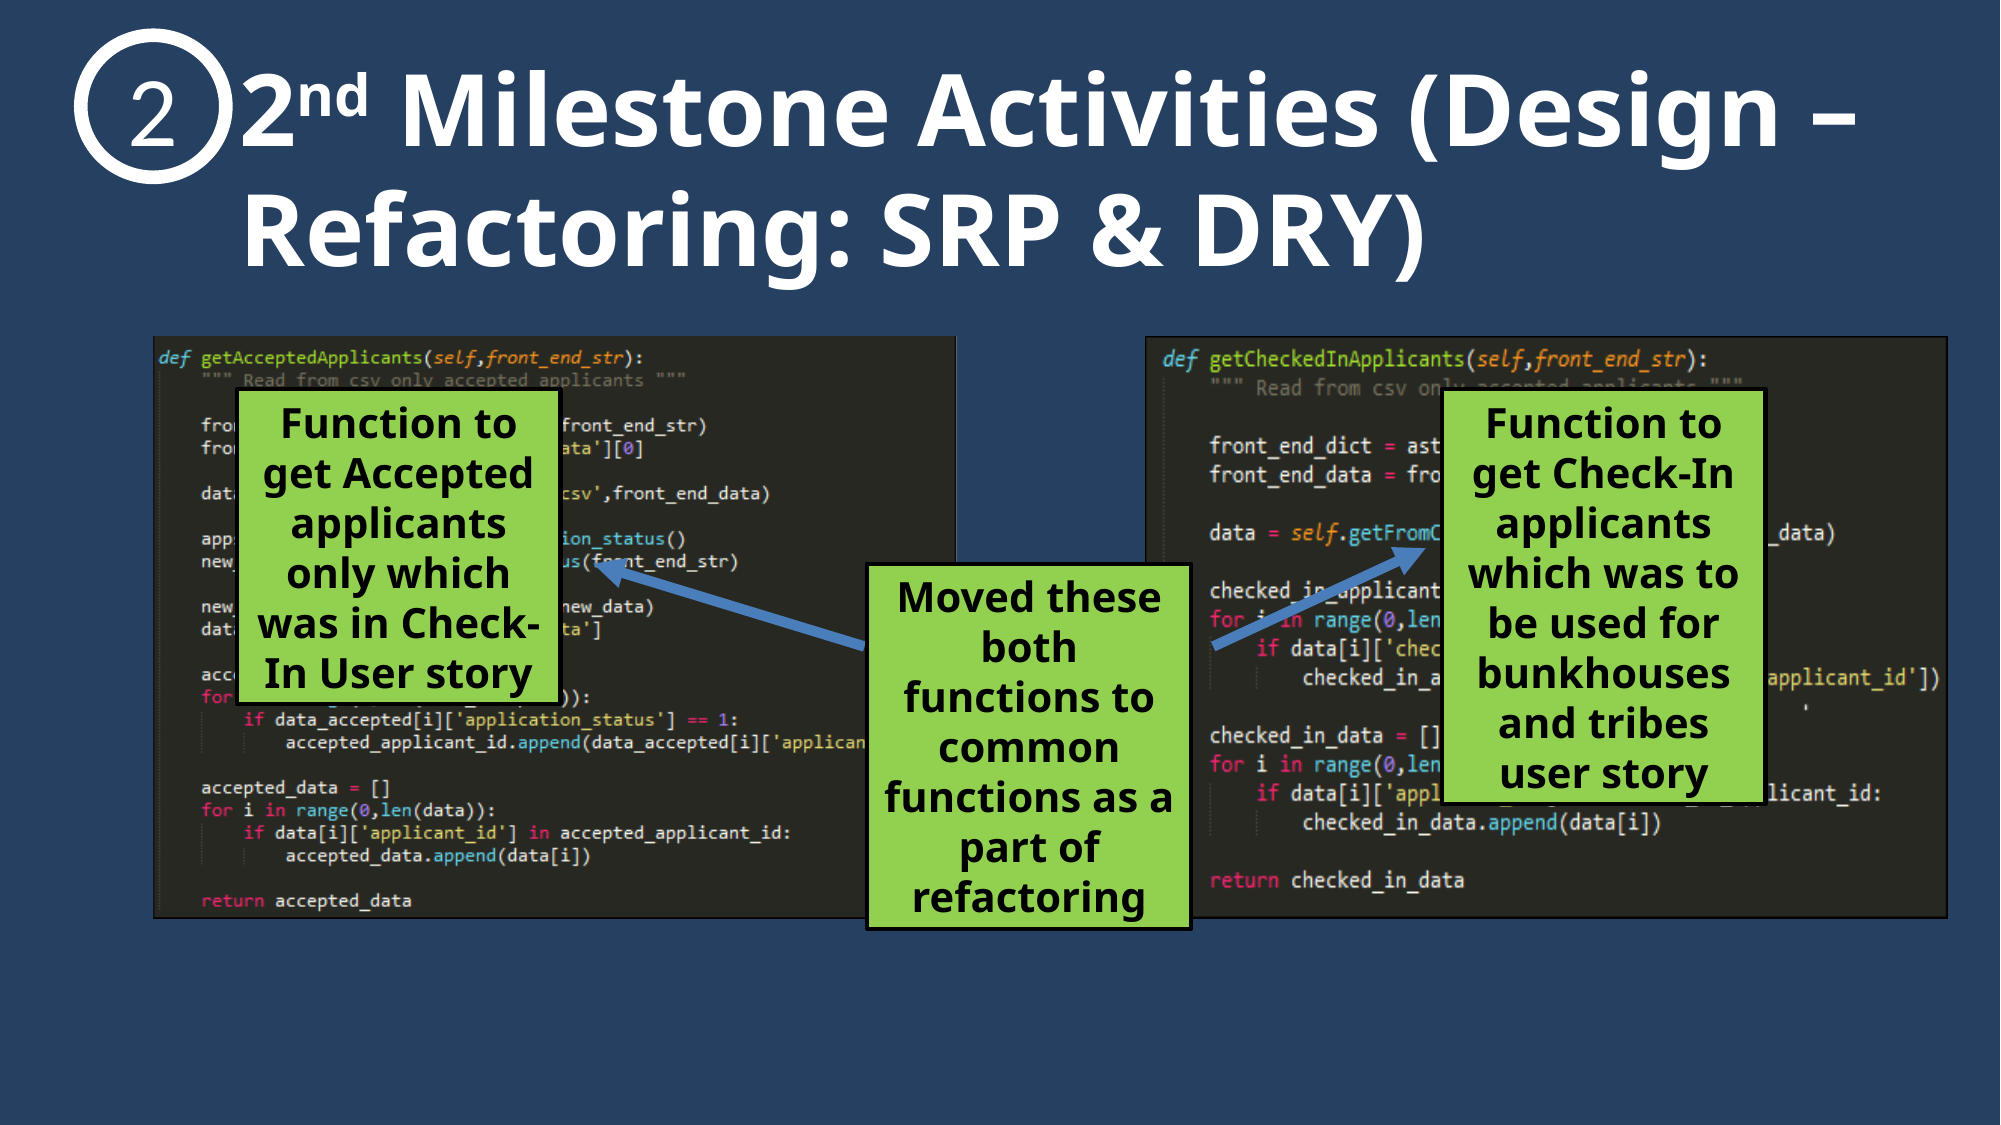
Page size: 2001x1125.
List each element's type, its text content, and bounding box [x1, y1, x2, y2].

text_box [593, 563, 865, 647]
picture [153, 336, 957, 919]
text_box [1212, 547, 1426, 647]
text_box 2 [73, 28, 233, 185]
text_box Moved these both functions to common functions as a part of refactoring [867, 563, 1192, 929]
text_box 2nd Milestone Activities (Design – Refactoring: SRP & DRY) [224, 38, 1876, 294]
picture [1144, 336, 1948, 919]
